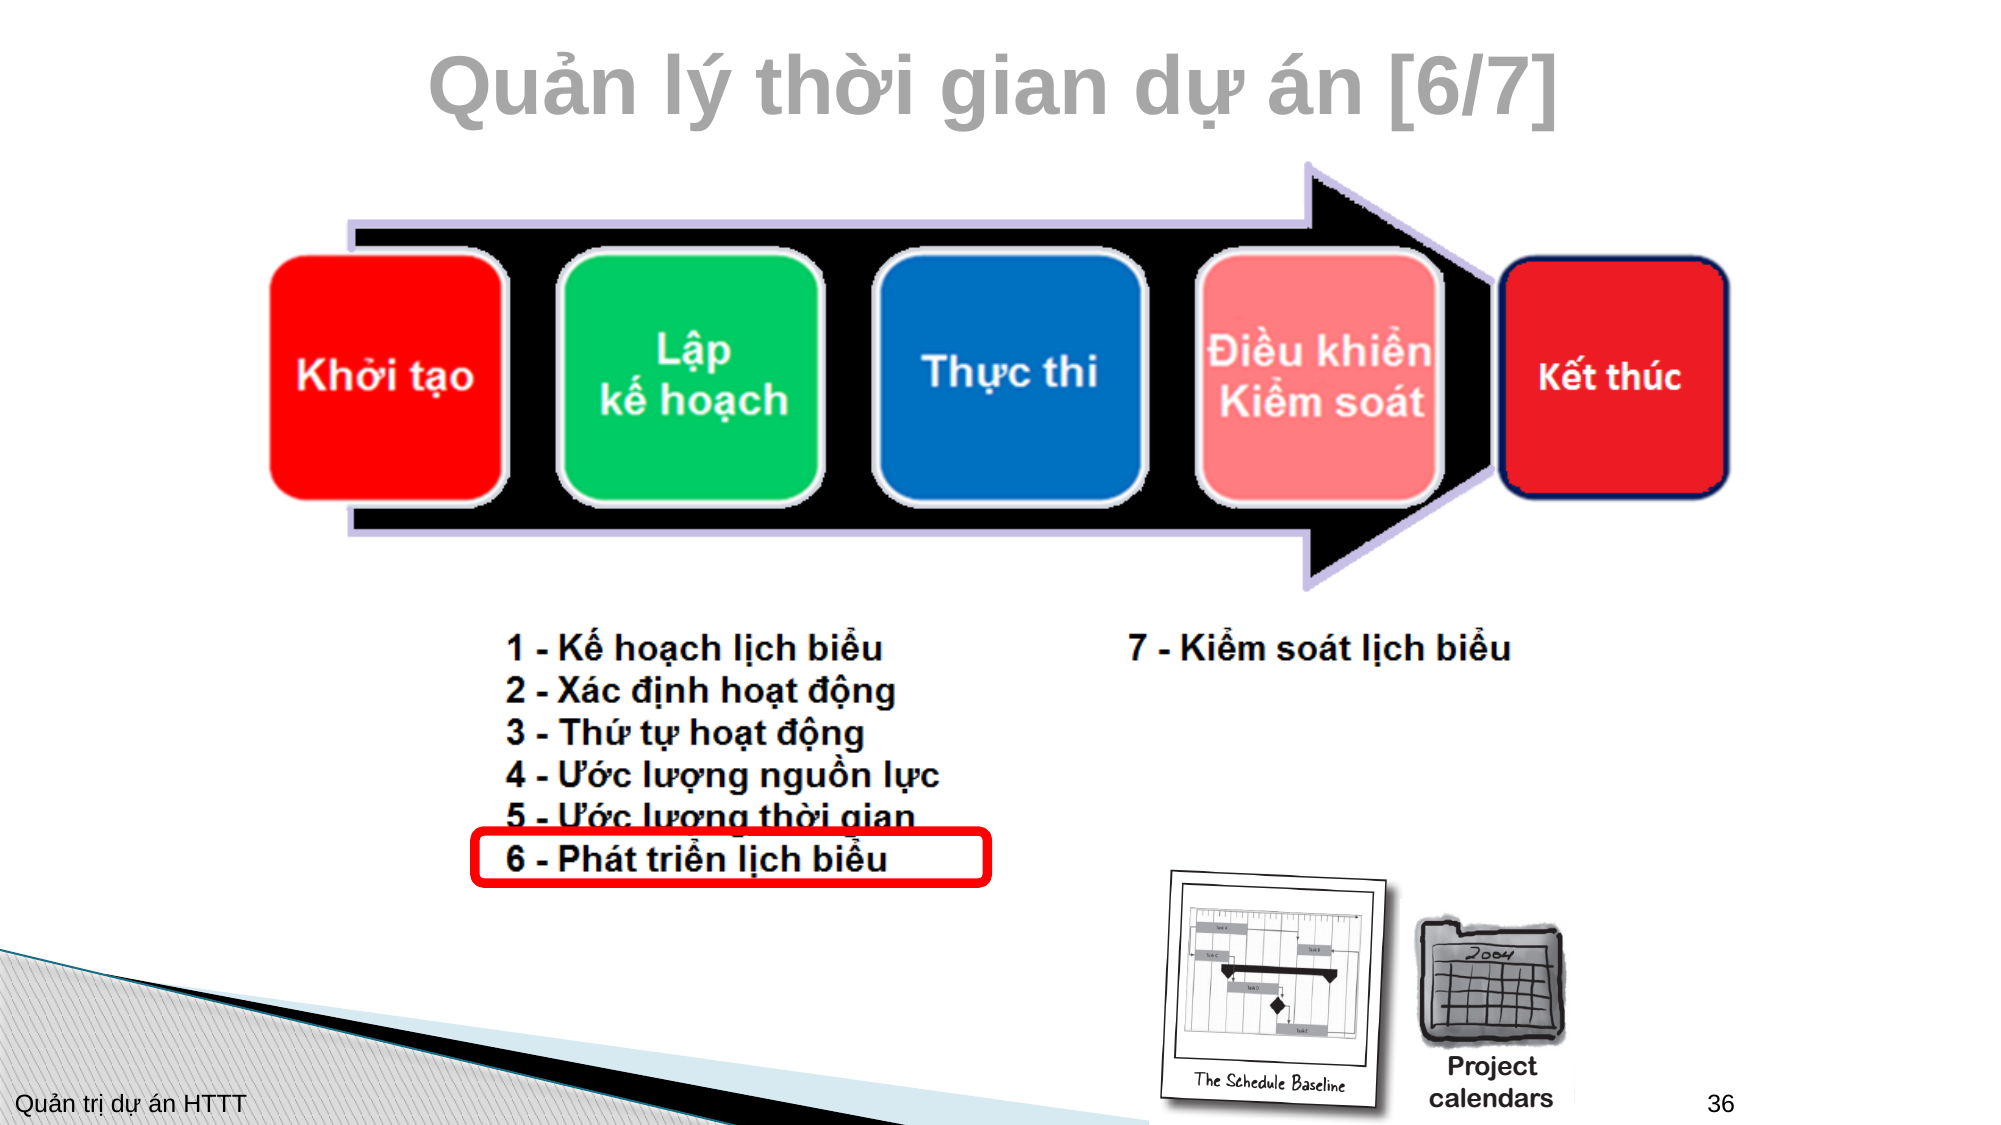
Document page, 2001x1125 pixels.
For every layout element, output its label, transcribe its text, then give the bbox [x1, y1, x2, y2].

title Quản lý thời gian dự án [6/7] [312, 0, 1675, 154]
slide_number 36 [1658, 1065, 1750, 1125]
picture [262, 154, 1751, 1125]
